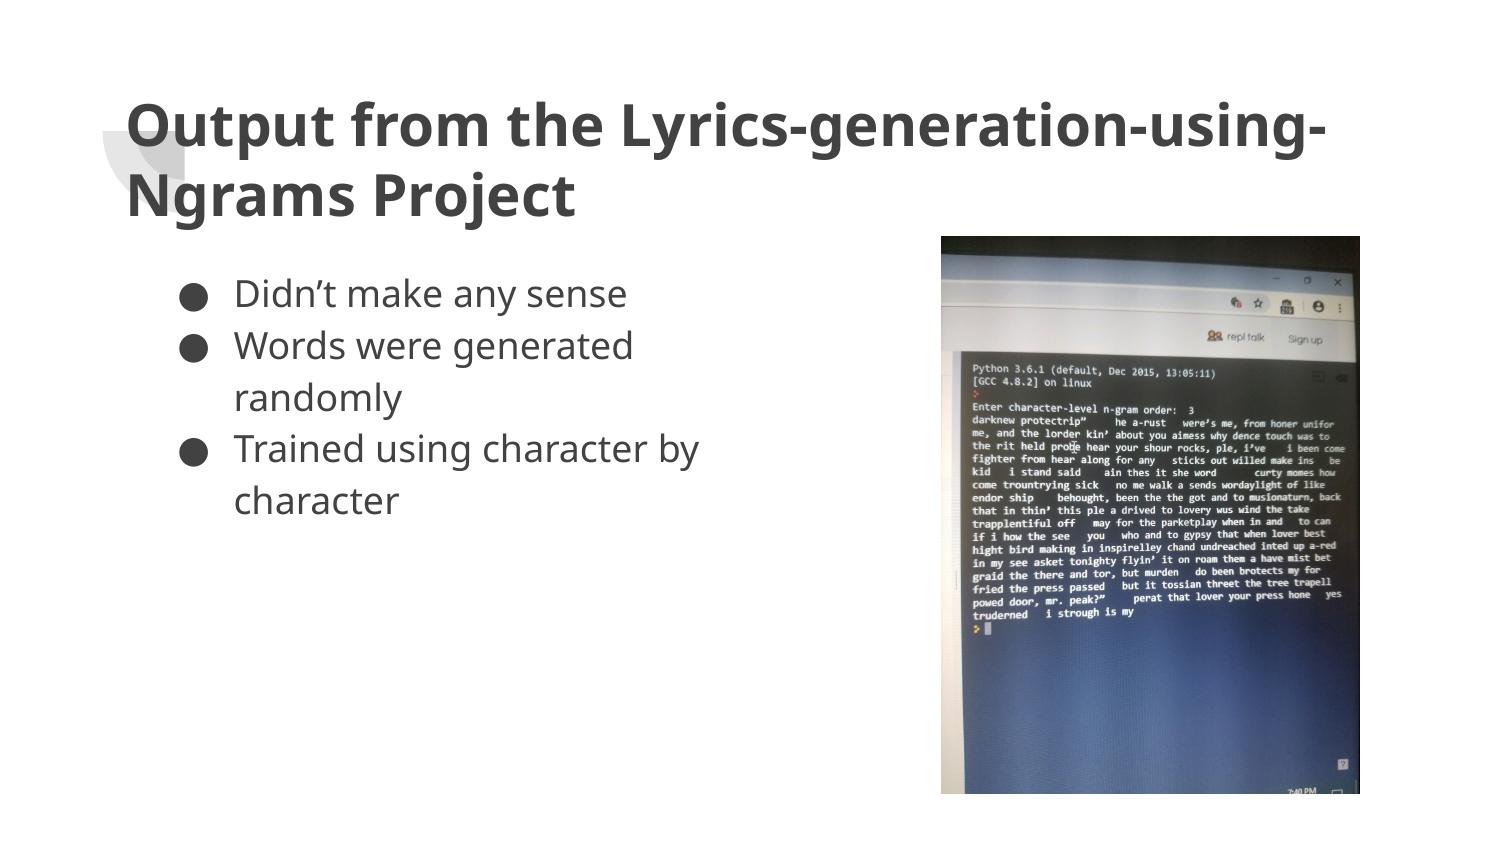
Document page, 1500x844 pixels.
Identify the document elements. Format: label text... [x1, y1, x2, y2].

list Didn’t make any sense Words were generated randomly Trained using character by character [143, 248, 762, 666]
title Output from the Lyrics-generation-using-Ngrams Project [110, 72, 1360, 237]
picture [941, 236, 1360, 794]
